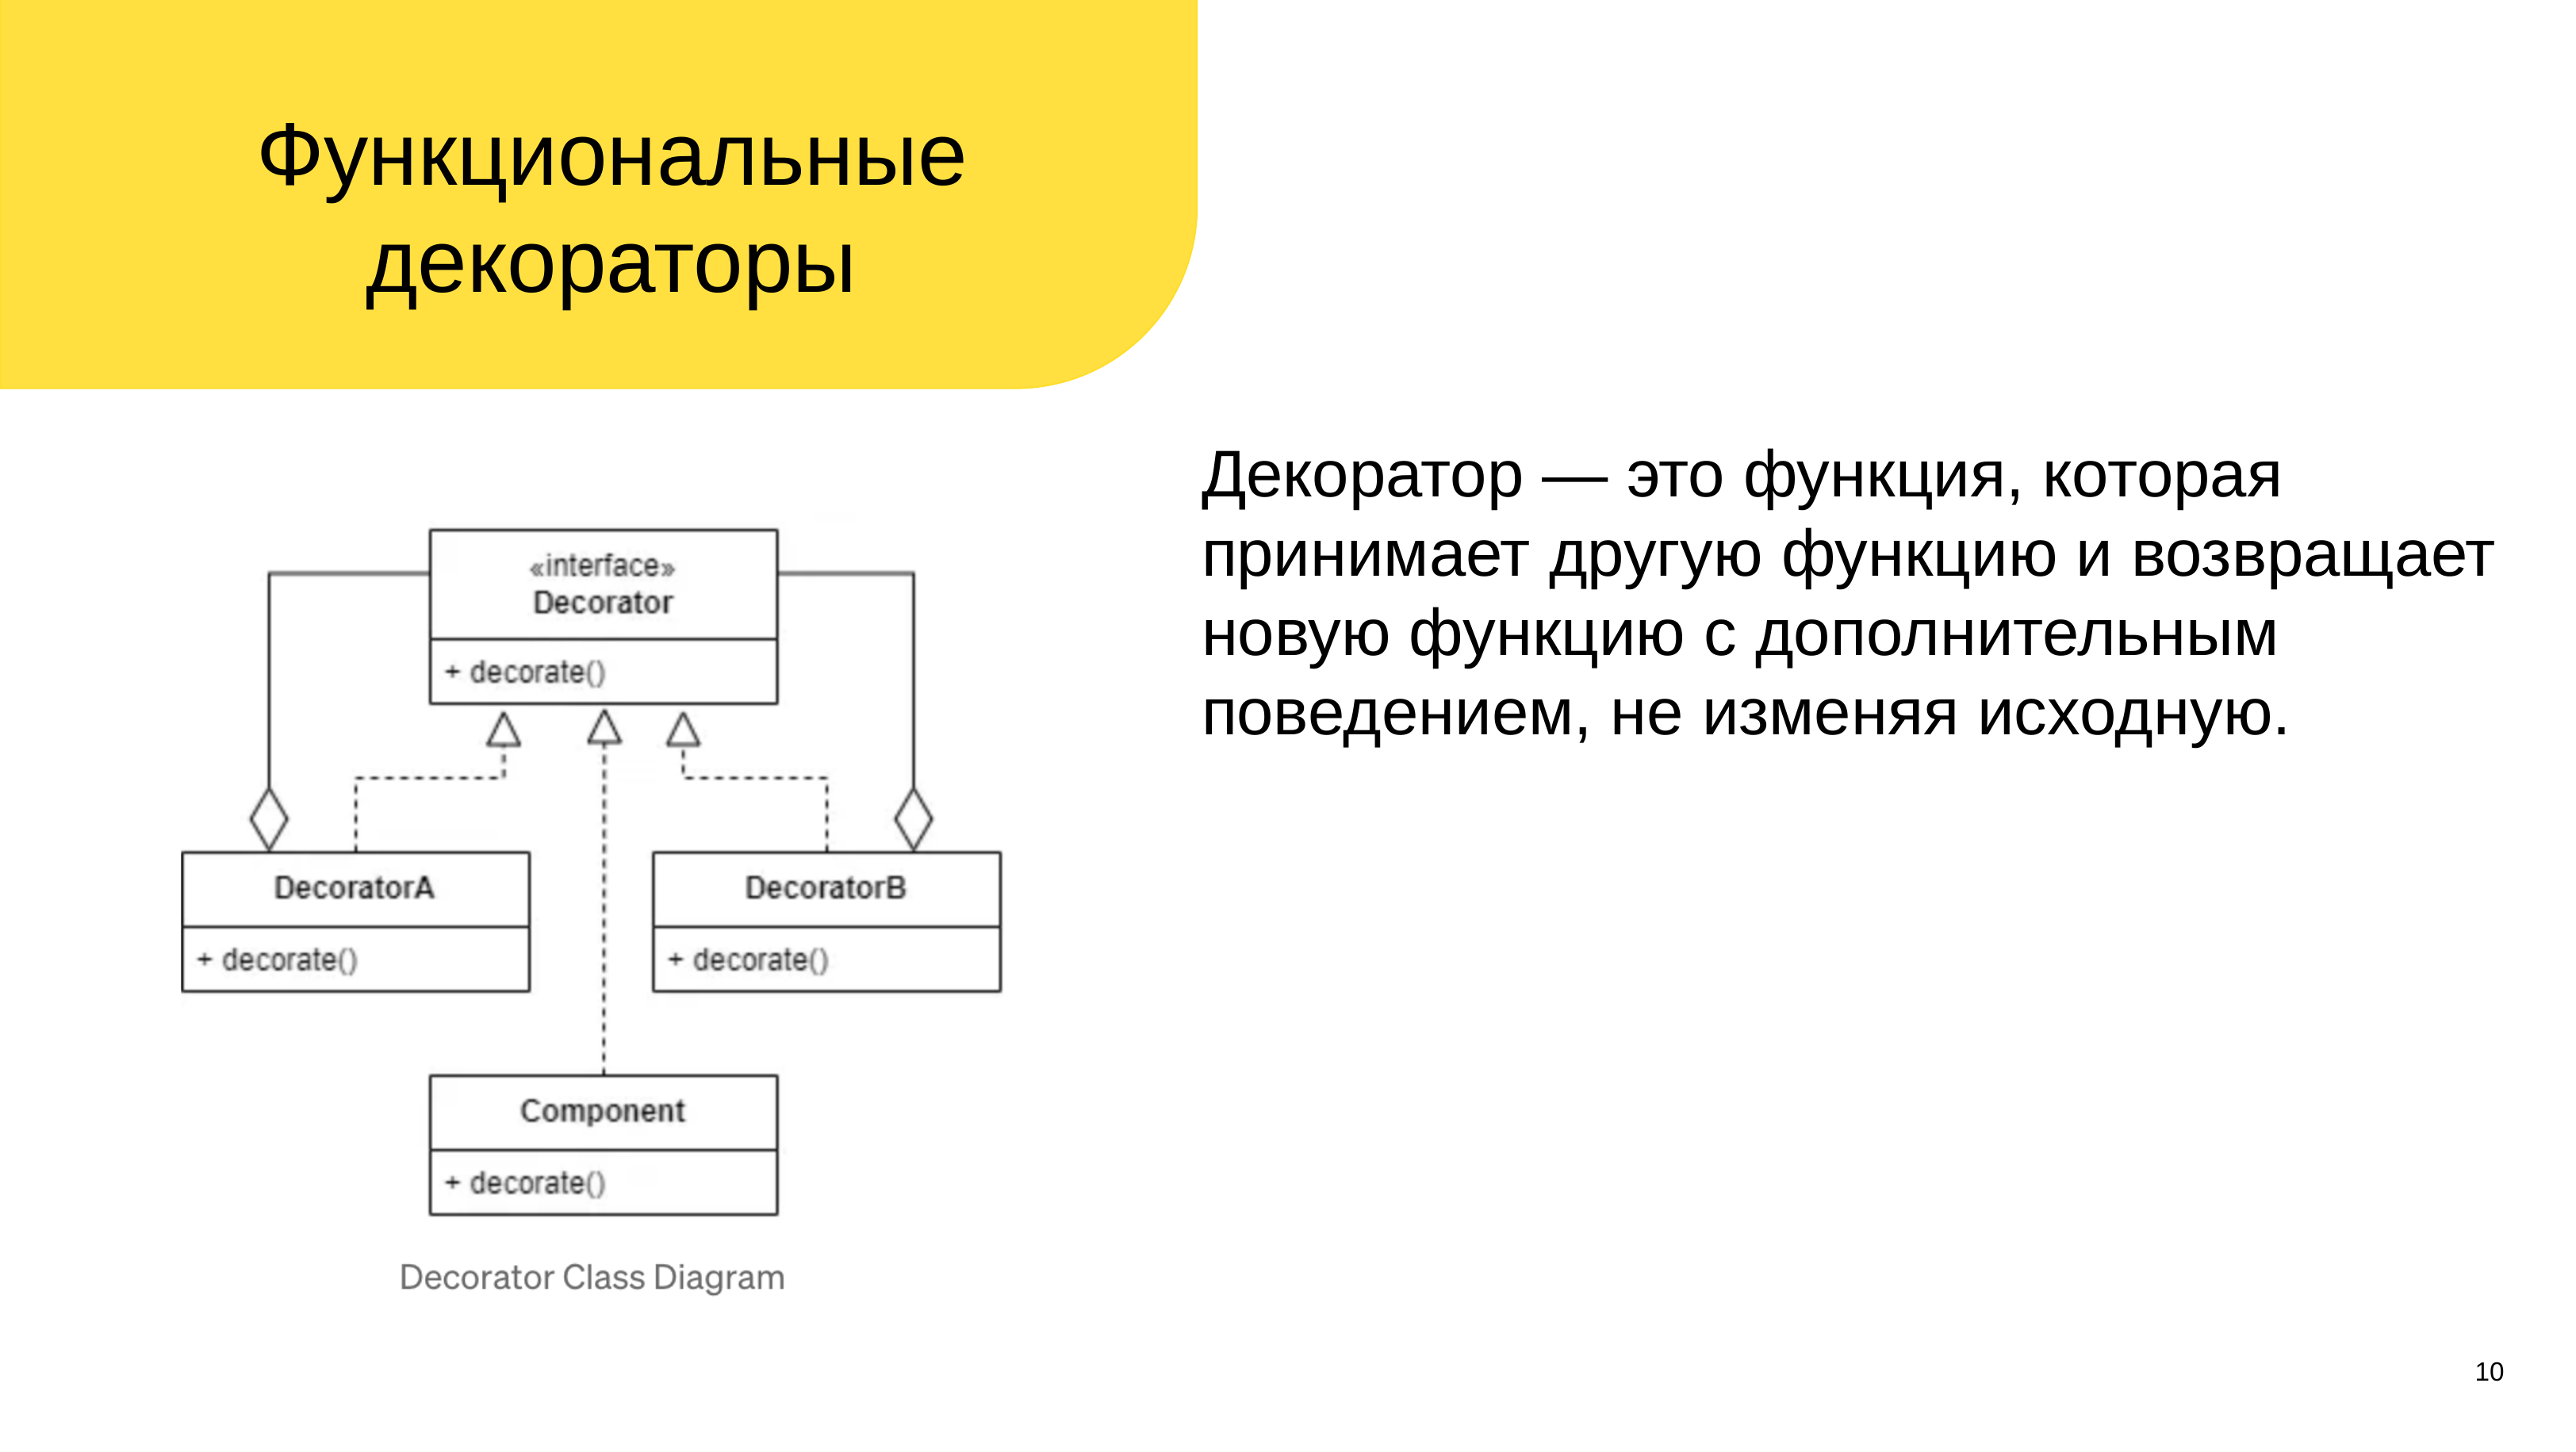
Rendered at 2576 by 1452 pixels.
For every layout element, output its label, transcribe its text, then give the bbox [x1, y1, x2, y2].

slide_number 10 [2377, 1342, 2517, 1398]
text_box [0, 0, 1198, 389]
picture [109, 487, 1114, 1343]
text_box Функциональные декораторы [111, 90, 1112, 315]
text_box Декоратор — это функция, которая принимает другую функцию и возвращает новую функцию с дополнительным поведением, не изменяя исходную. [1197, 425, 2537, 753]
